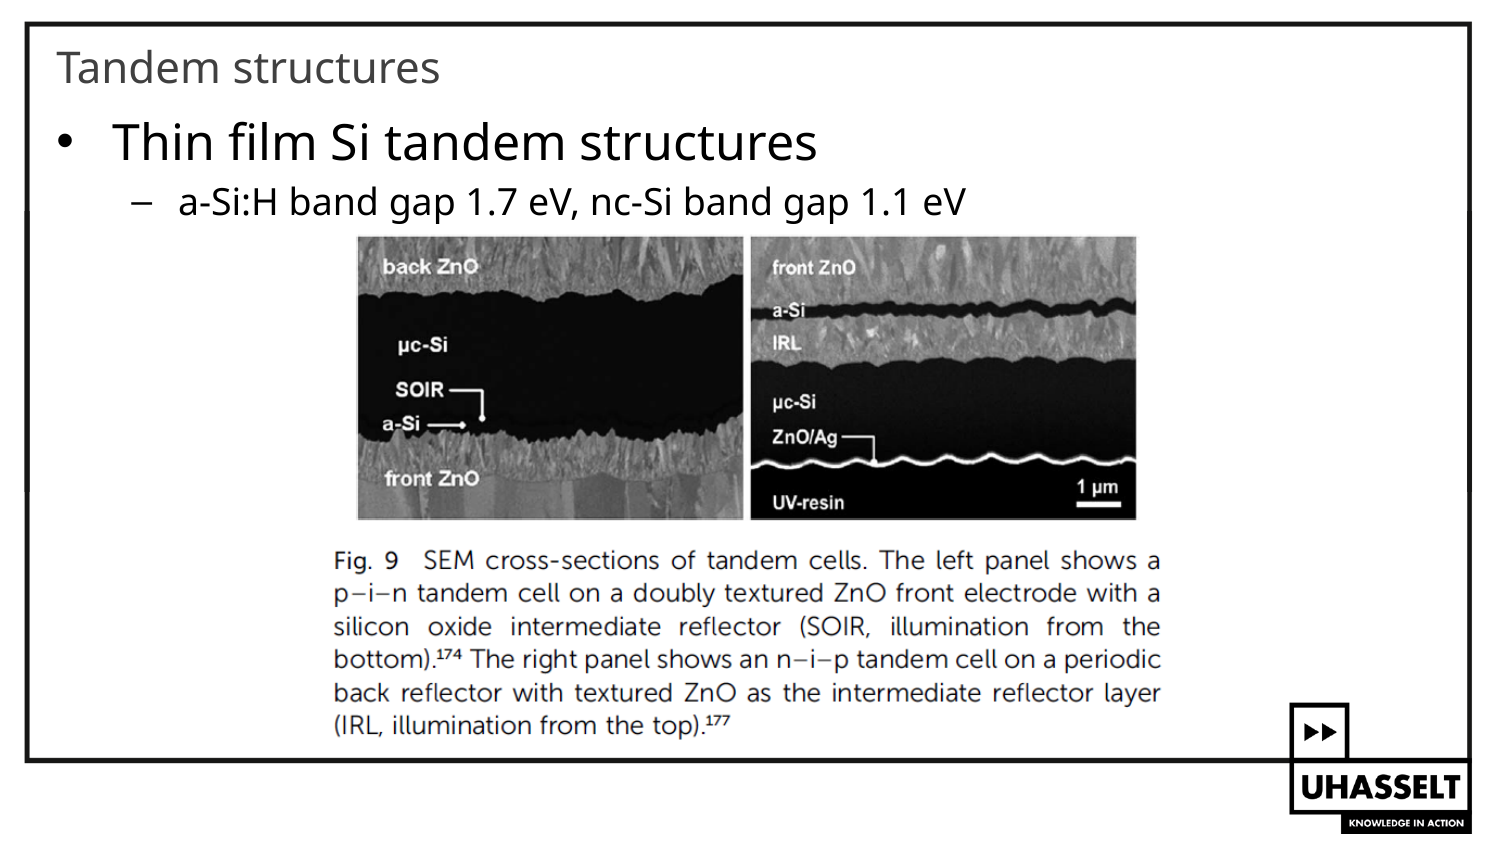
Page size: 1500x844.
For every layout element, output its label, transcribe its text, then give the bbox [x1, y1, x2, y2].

picture [20, 20, 1476, 834]
title Tandem structures [41, 32, 1459, 100]
list Thin film Si tandem structures a-Si:H band gap 1.7 eV, nc-Si band gap 1.1 eV [41, 102, 1459, 481]
